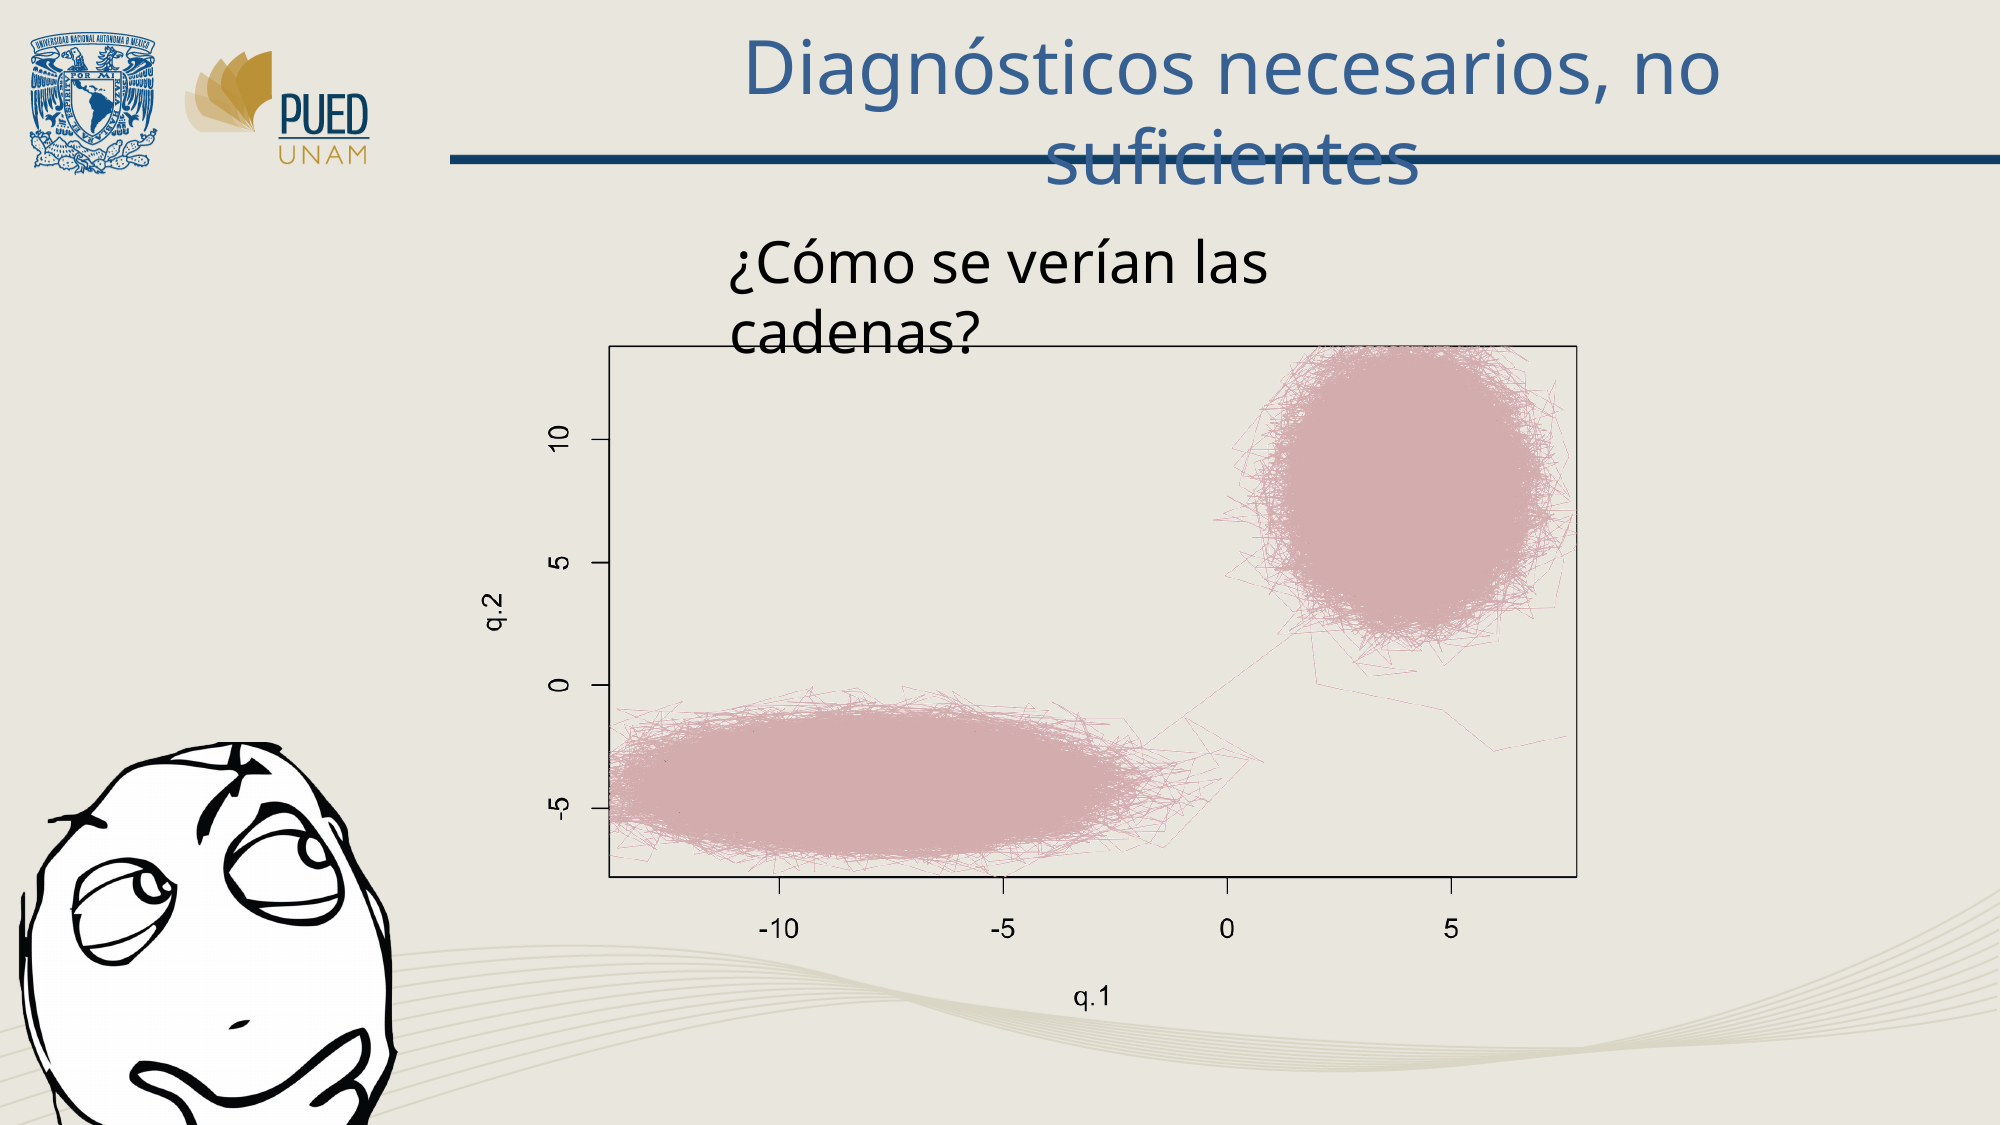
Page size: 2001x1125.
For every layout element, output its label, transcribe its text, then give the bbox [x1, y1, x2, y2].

title Diagnósticos necesarios, no suficientes [566, 45, 1900, 174]
picture [0, 0, 2000, 1125]
text_box ¿Cómo se verían las cadenas? [715, 218, 1476, 315]
